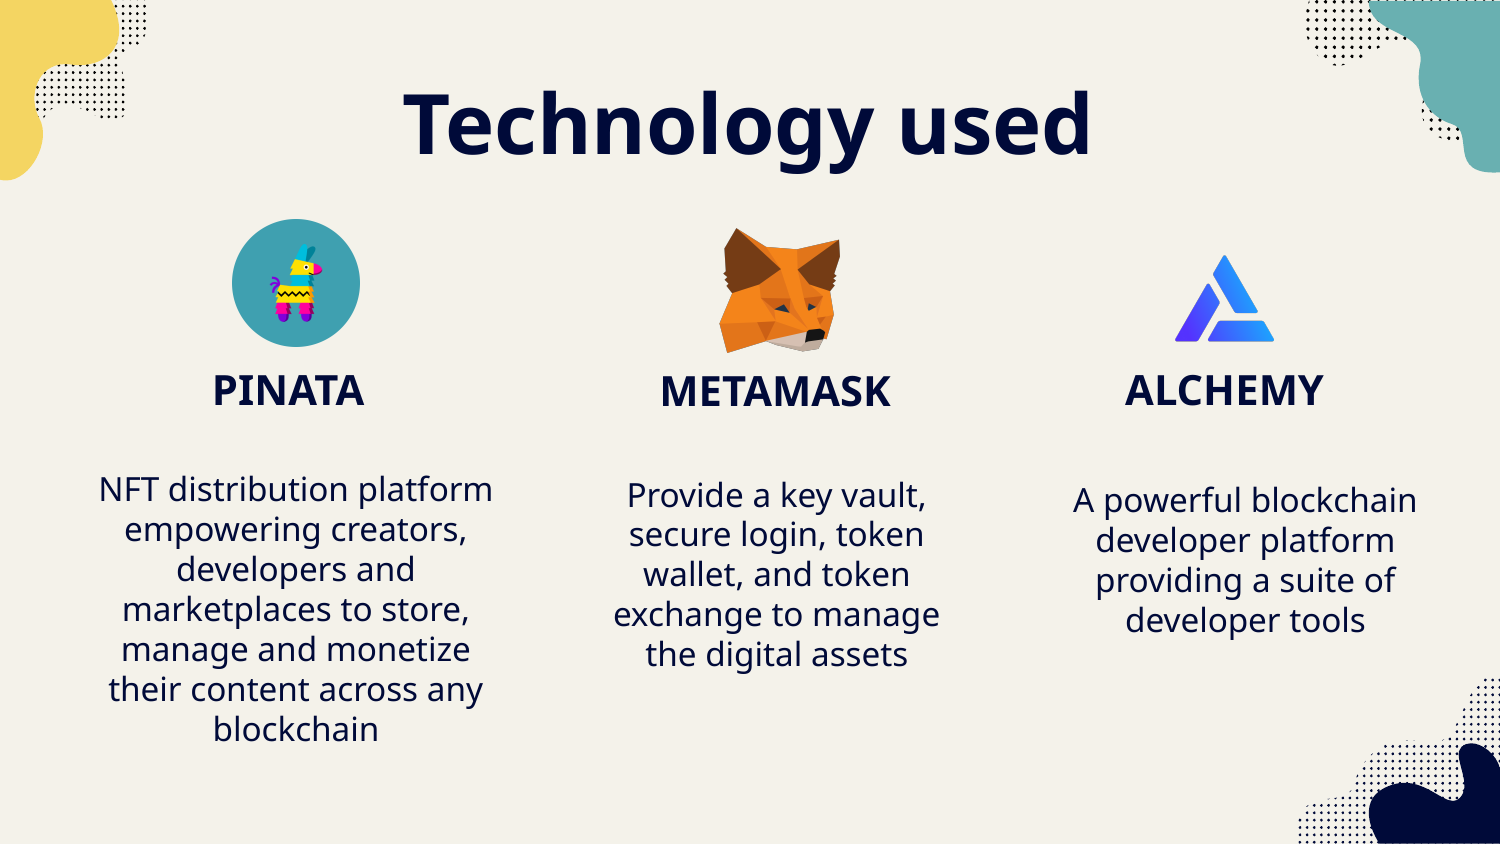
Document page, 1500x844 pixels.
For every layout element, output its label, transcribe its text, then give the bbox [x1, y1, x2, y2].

picture [719, 227, 840, 354]
subtitle ALCHEMY [1081, 352, 1368, 425]
subtitle METAMASK [632, 354, 919, 426]
subtitle NFT distribution platform empowering creators, developers and marketplaces to store, manage and monetize their content across any blockchain [71, 487, 521, 729]
title Technology used [116, 56, 1383, 157]
picture [232, 219, 360, 347]
picture [1161, 236, 1288, 362]
subtitle Provide a key vault, secure login, token wallet, and token exchange to manage the digital assets [569, 452, 985, 695]
subtitle A powerful blockchain developer platform providing a suite of developer tools [1054, 457, 1437, 662]
subtitle PINATA [145, 352, 431, 425]
